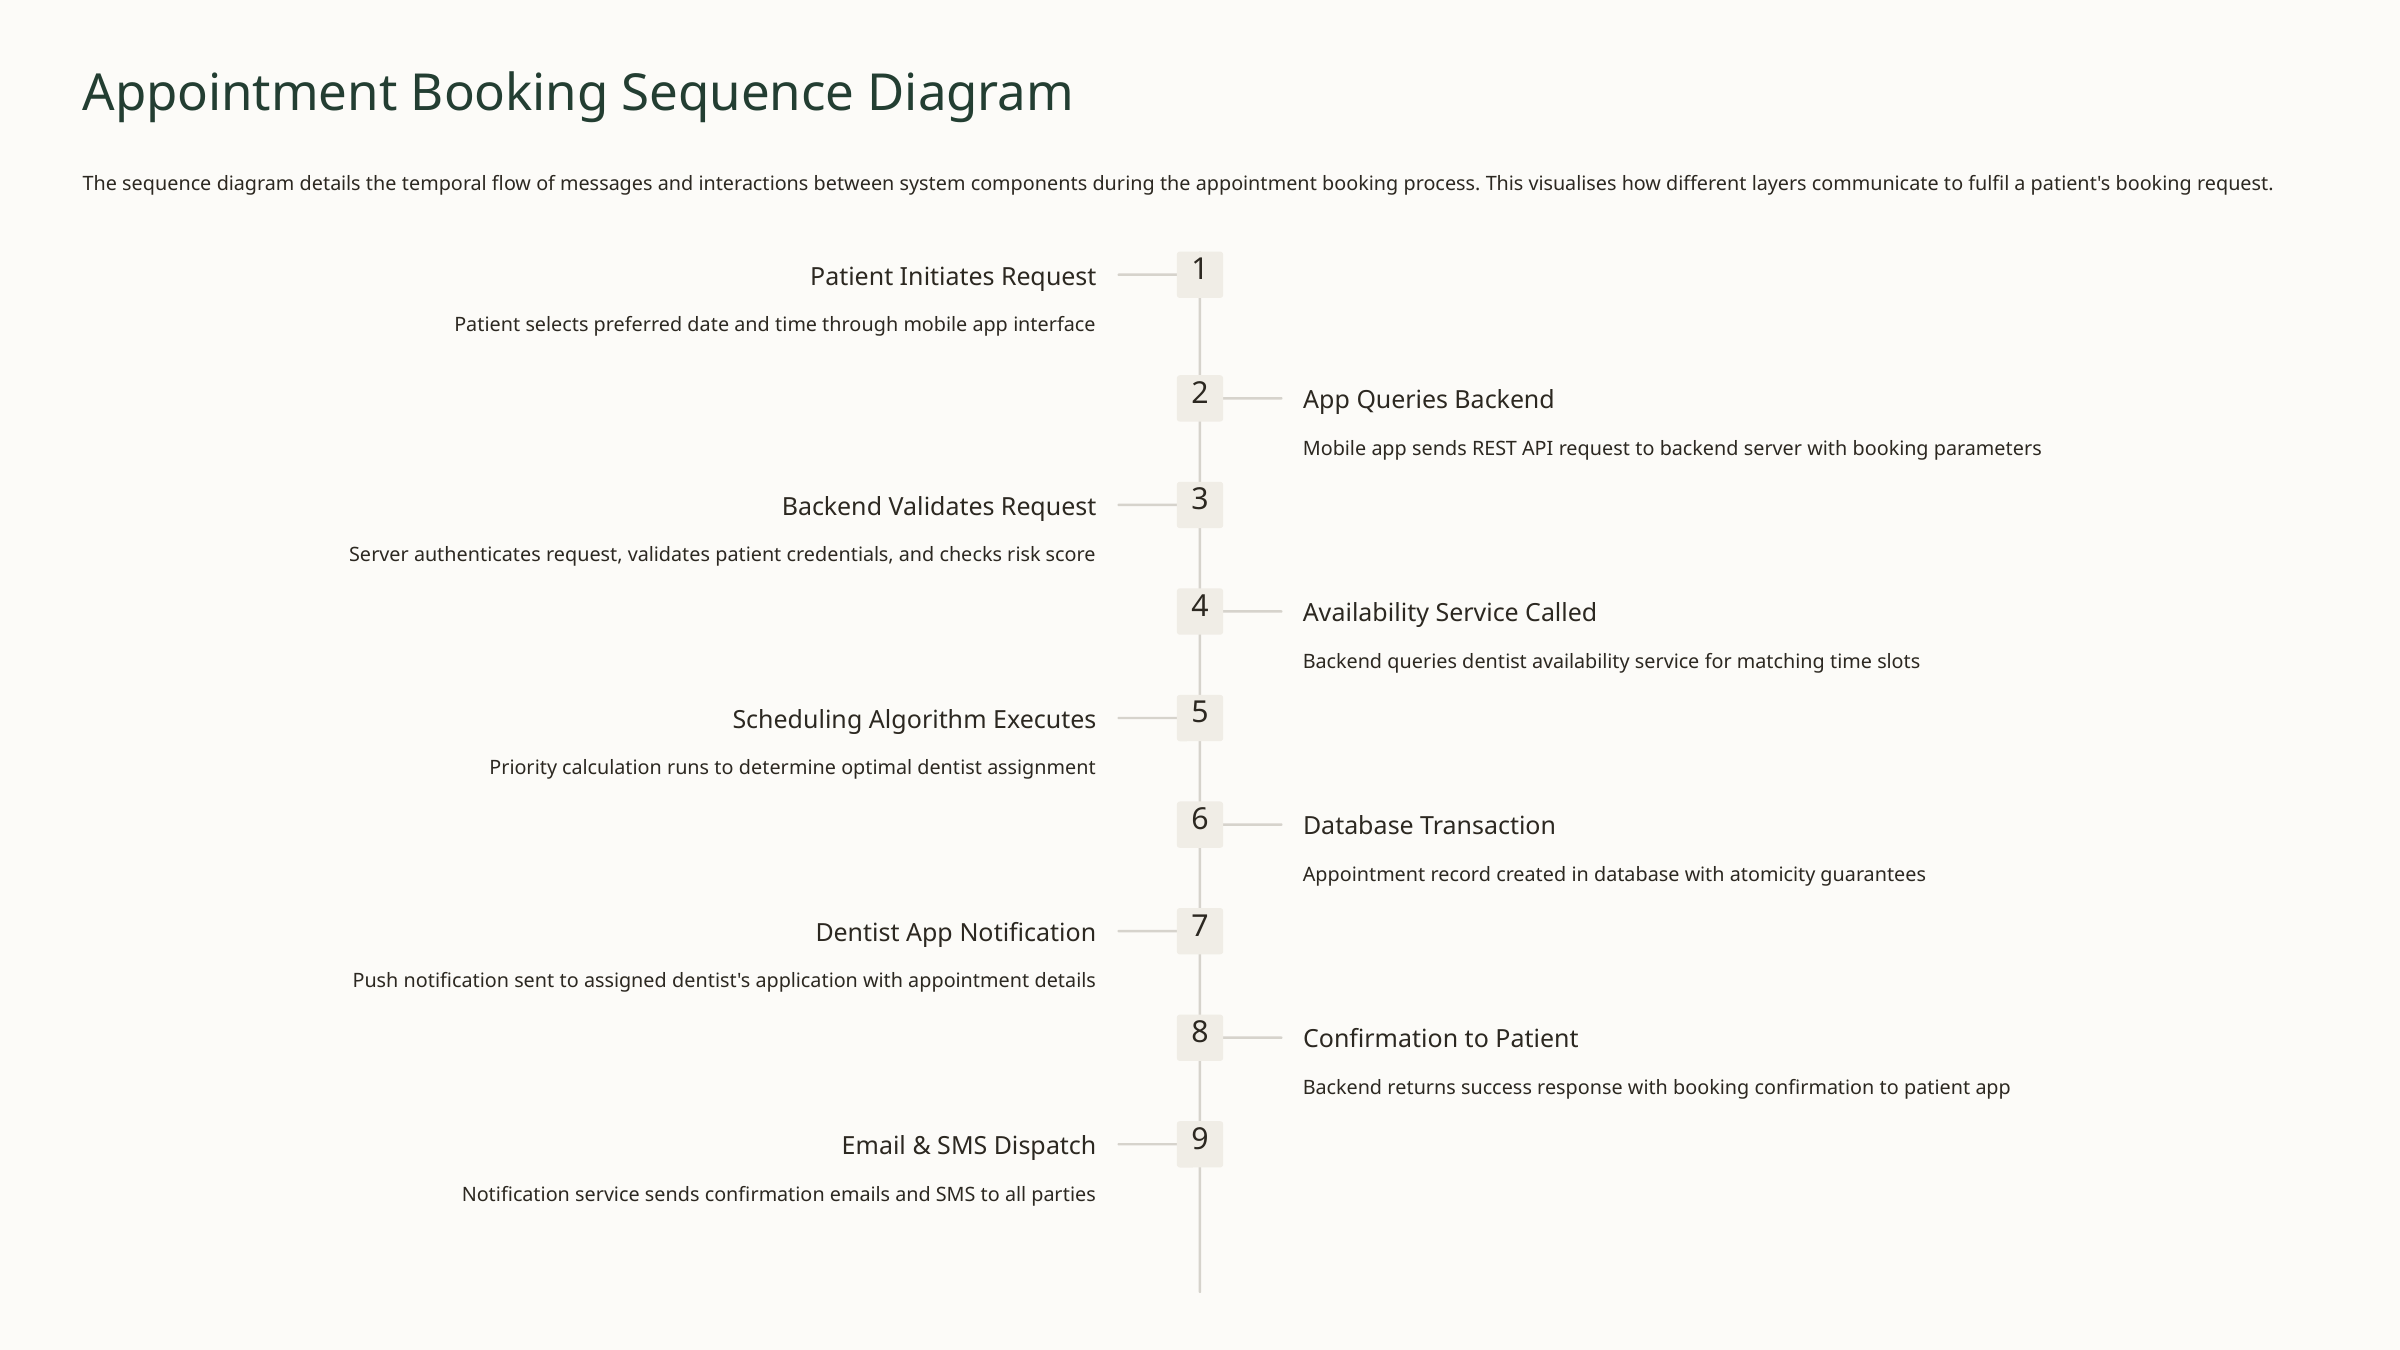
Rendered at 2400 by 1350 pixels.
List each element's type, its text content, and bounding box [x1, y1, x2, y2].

text_box 8 [1184, 1018, 1216, 1057]
text_box [1176, 588, 1224, 635]
text_box 4 [1184, 592, 1216, 631]
text_box [1176, 375, 1224, 422]
text_box [1198, 1168, 1202, 1294]
text_box Email & SMS Dispatch [837, 1128, 1097, 1161]
text_box [1176, 481, 1224, 529]
text_box 1 [1184, 255, 1216, 294]
text_box [1198, 1061, 1202, 1121]
text_box [1198, 422, 1202, 481]
text_box [1198, 742, 1202, 801]
text_box 2 [1184, 379, 1216, 418]
text_box Confirmation to Patient [1303, 1021, 1578, 1054]
text_box Patient selects preferred date and time through mobile app interface [82, 303, 1097, 337]
text_box [1176, 1014, 1224, 1061]
text_box Dentist App Notification [816, 915, 1097, 948]
text_box Scheduling Algorithm Executes [737, 701, 1097, 735]
text_box Database Transaction [1303, 808, 1561, 841]
text_box Patient Initiates Request [812, 258, 1097, 291]
text_box 9 [1184, 1124, 1216, 1164]
text_box [1176, 1121, 1224, 1168]
text_box [1176, 908, 1224, 955]
text_box [1198, 848, 1202, 908]
text_box Backend returns success response with booking confirmation to patient app [1302, 1066, 2318, 1100]
text_box [1198, 298, 1202, 375]
text_box Server authenticates request, validates patient credentials, and checks risk score [82, 533, 1097, 567]
text_box Mobile app sends REST API request to backend server with booking parameters [1302, 426, 2318, 460]
text_box [1117, 716, 1176, 720]
text_box Priority calculation runs to determine optimal dentist assignment [82, 746, 1097, 780]
text_box Backend Validates Request [791, 488, 1097, 521]
text_box [1176, 801, 1224, 848]
text_box The sequence diagram details the temporal flow of messages and interactions between system components during the appointment booking process. This visualises how different layers communicate to fulfil a patient's booking request. [82, 162, 2318, 229]
text_box [1198, 955, 1202, 1014]
text_box Availability Service Called [1302, 595, 1602, 628]
text_box [1117, 503, 1176, 507]
text_box 5 [1184, 698, 1216, 738]
text_box [1176, 251, 1224, 298]
text_box [1176, 694, 1224, 742]
text_box 7 [1184, 911, 1216, 951]
text_box Appointment record created in database with atomicity guarantees [1302, 853, 2318, 886]
text_box [1198, 635, 1202, 694]
text_box [1198, 529, 1202, 588]
text_box Backend queries dentist availability service for matching time slots [1302, 639, 2318, 673]
text_box App Queries Backend [1303, 382, 1561, 415]
text_box Push notification sent to assigned dentist's application with appointment details [82, 959, 1097, 993]
text_box 6 [1184, 805, 1216, 844]
text_box [1117, 929, 1176, 933]
text_box 3 [1184, 485, 1216, 525]
text_box Notification service sends confirmation emails and SMS to all parties [82, 1172, 1097, 1206]
text_box Appointment Booking Sequence Diagram [82, 56, 1034, 122]
